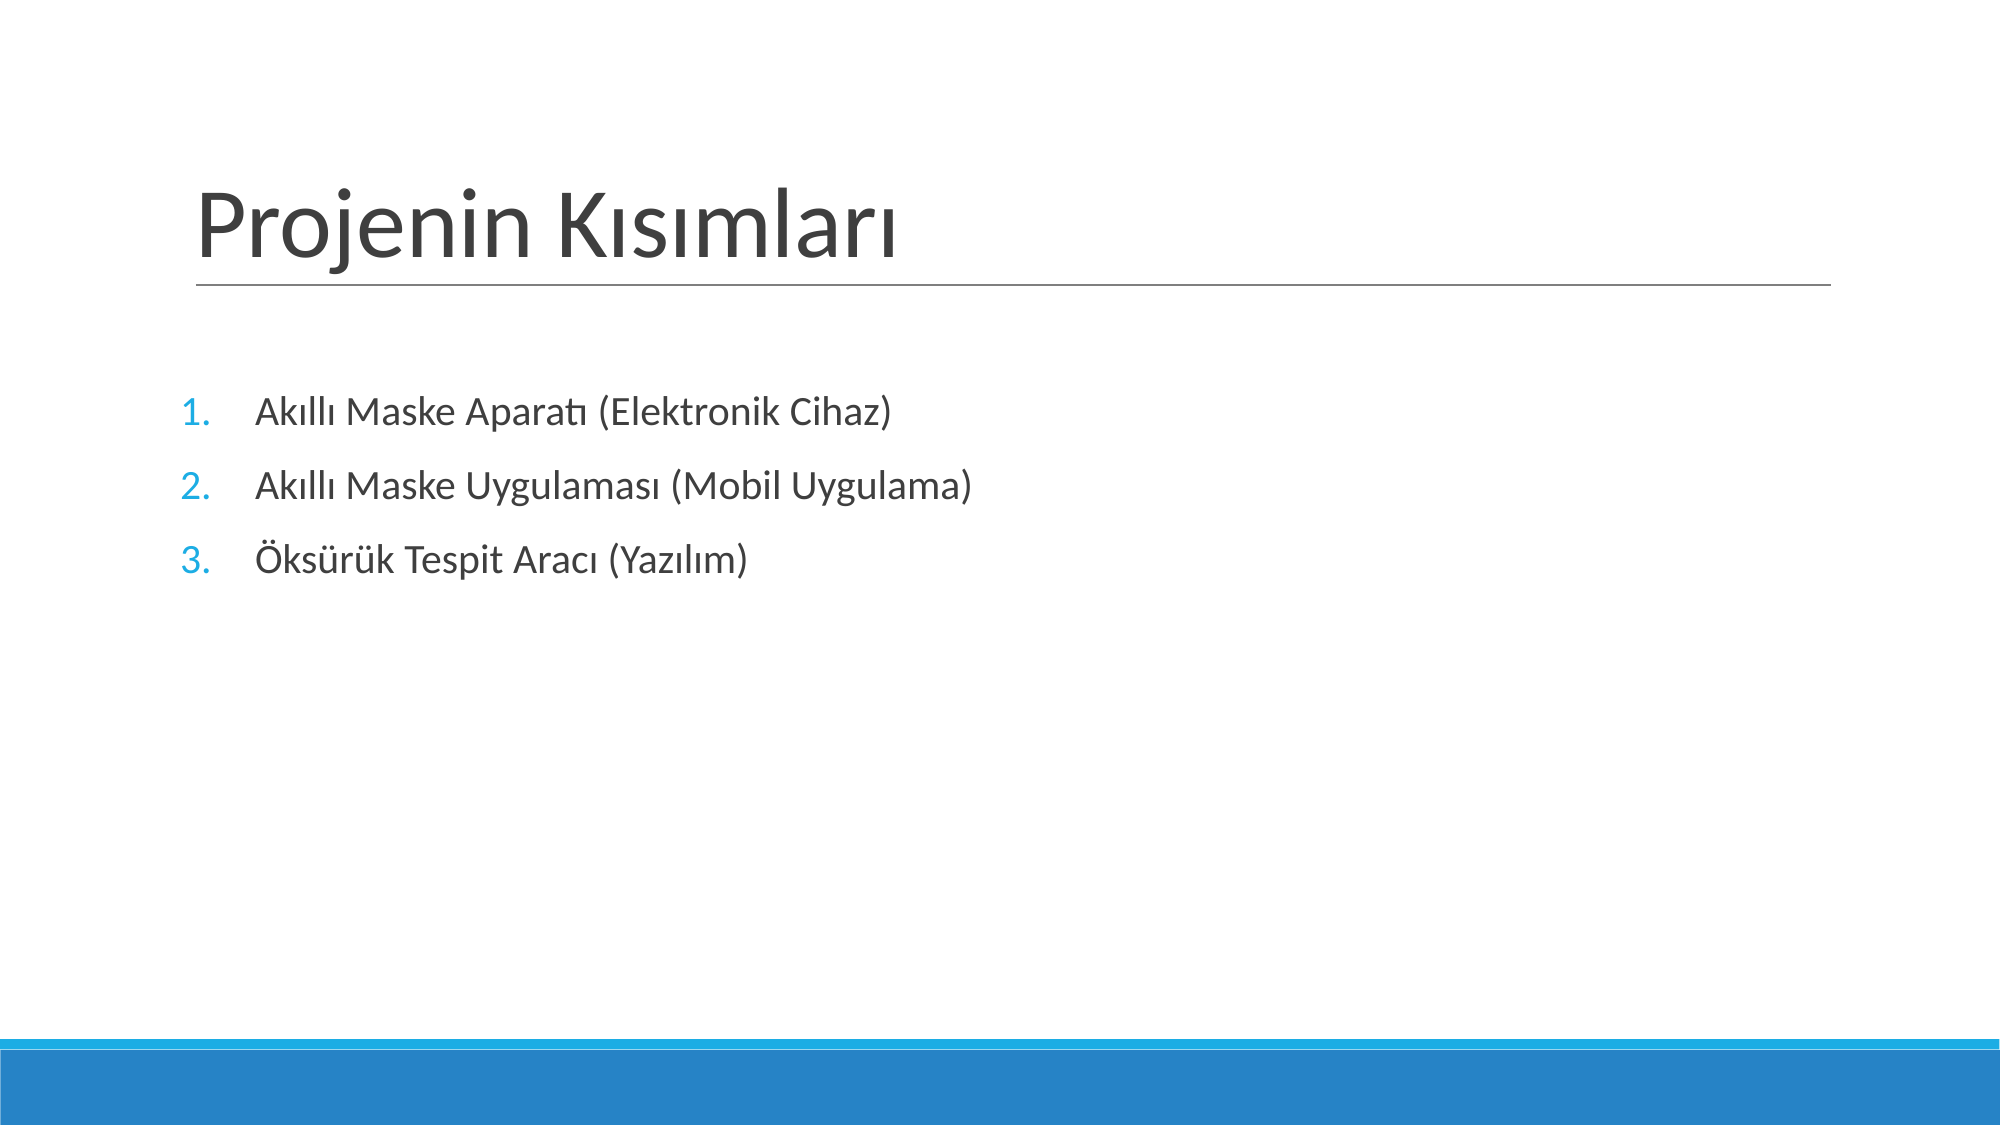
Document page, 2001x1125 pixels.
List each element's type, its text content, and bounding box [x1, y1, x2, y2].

title Projenin Kısımları [180, 47, 1830, 285]
list Akıllı Maske Aparatı (Elektronik Cihaz) Akıllı Maske Uygulaması (Mobil Uygulama) Öksürük Tespit Aracı (Yazılım) [180, 302, 1830, 963]
